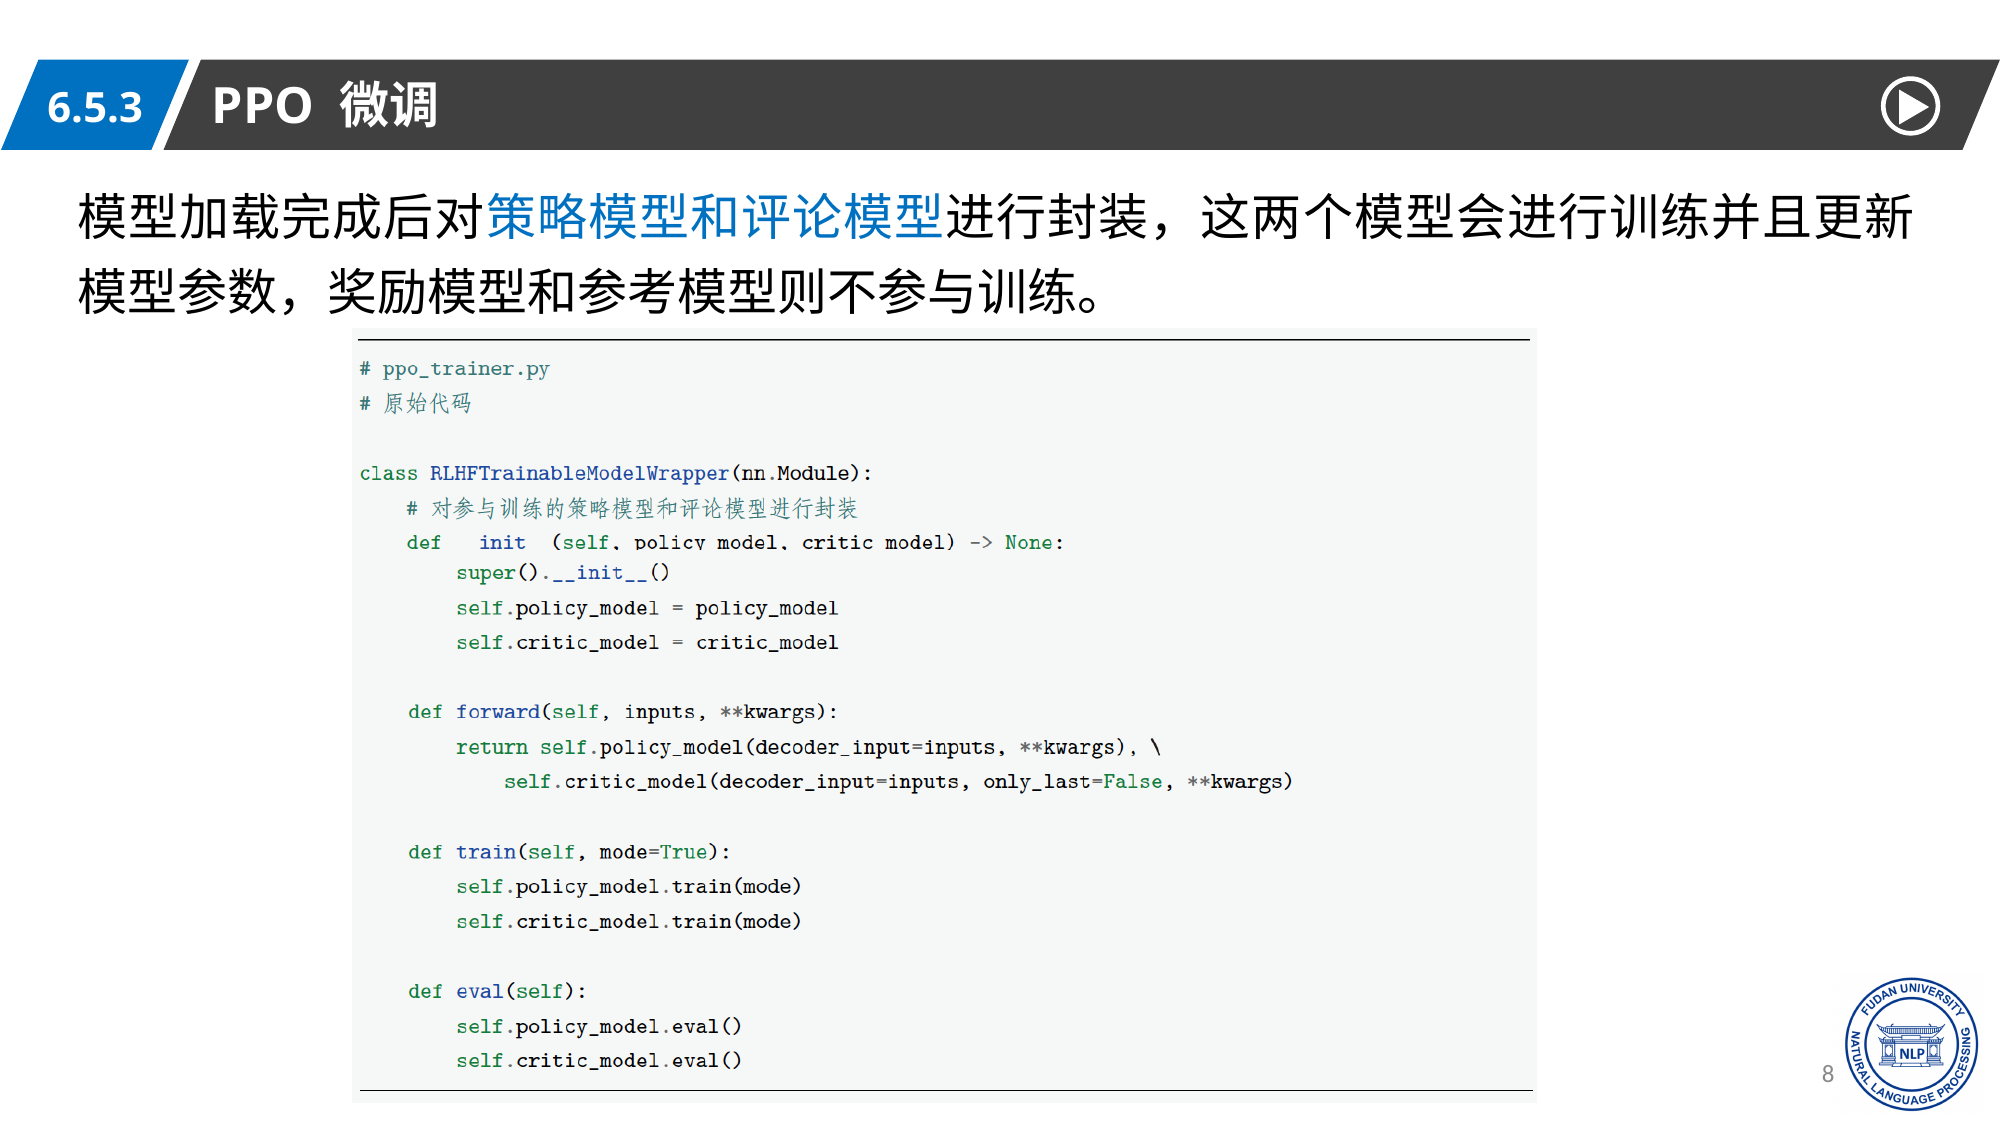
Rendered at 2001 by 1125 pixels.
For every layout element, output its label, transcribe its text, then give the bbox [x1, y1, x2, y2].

text_box [1, 89, 157, 150]
text_box 模型加载完成后对策略模型和评论模型进行封装，这两个模型会进行训练并且更新模型参数，奖励模型和参考模型则不参与训练。 [62, 163, 1930, 329]
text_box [1883, 78, 1939, 134]
text_box [163, 59, 2000, 150]
text_box PPO 微调 [196, 66, 455, 142]
picture [1834, 972, 1985, 1117]
text_box [32, 59, 189, 120]
slide_number 87 [1541, 1042, 1863, 1103]
picture [352, 328, 1537, 1103]
text_box 6.5.3 [26, 73, 164, 138]
